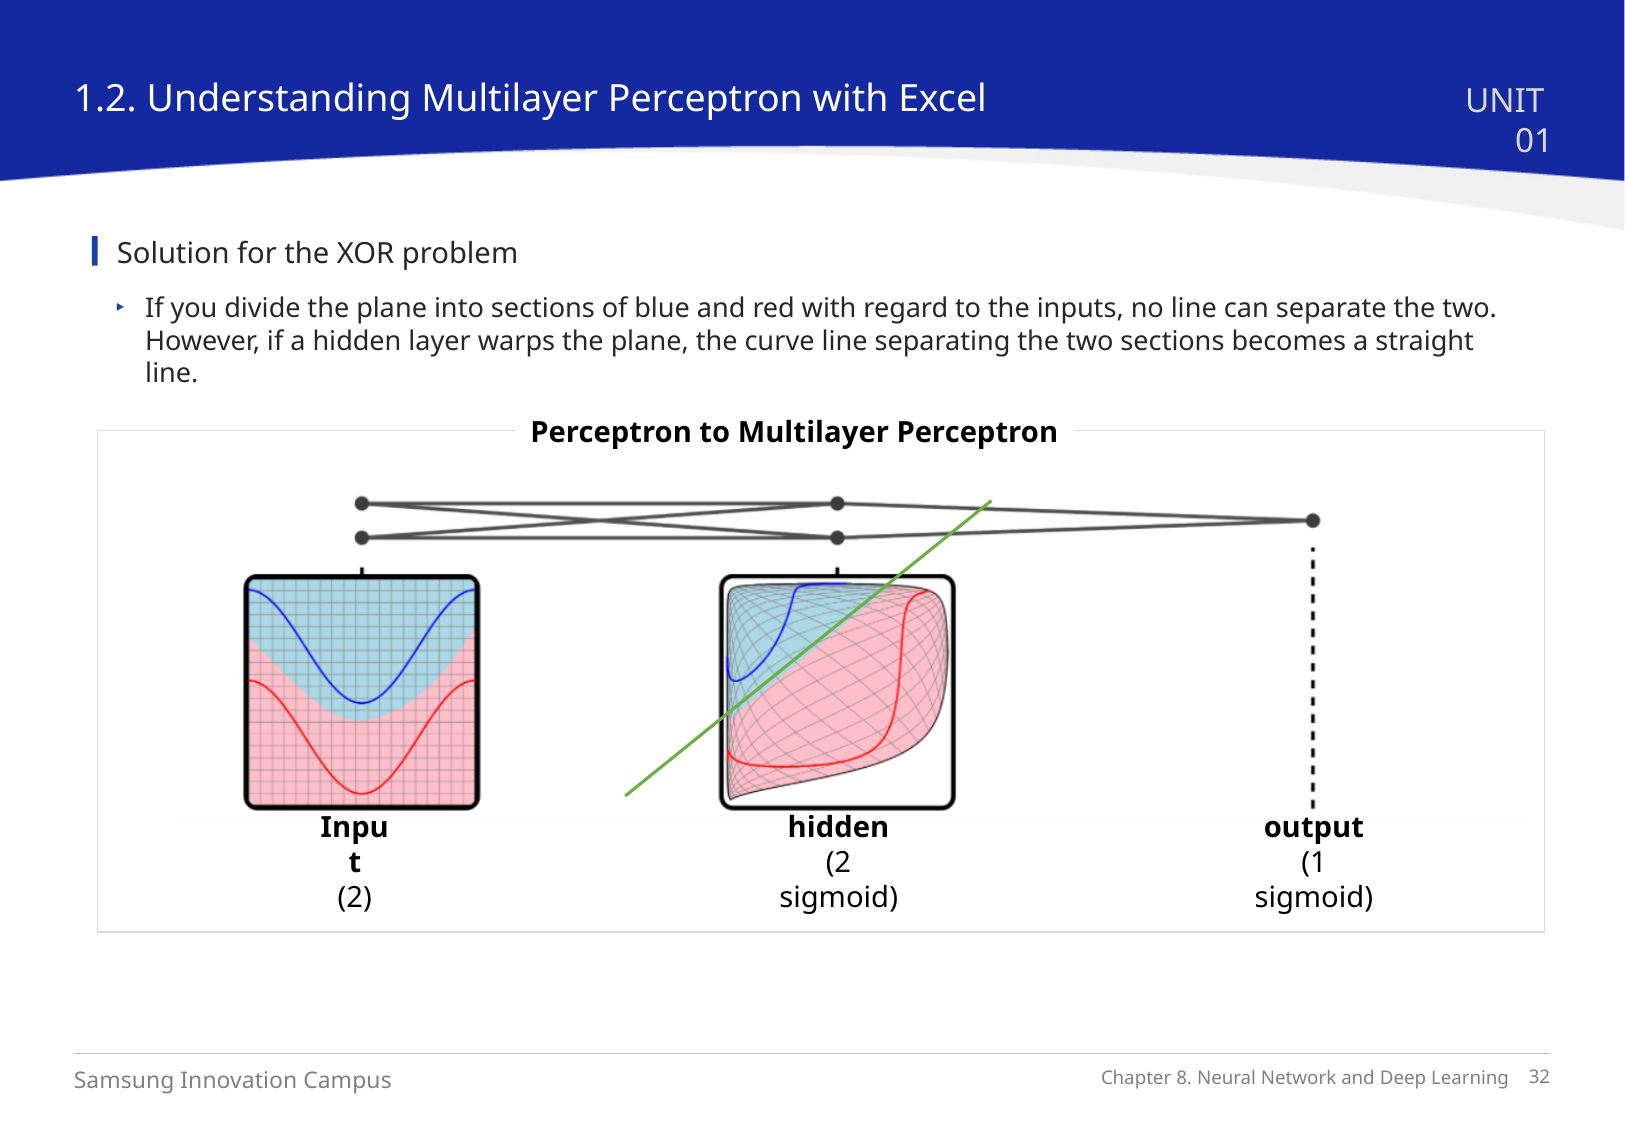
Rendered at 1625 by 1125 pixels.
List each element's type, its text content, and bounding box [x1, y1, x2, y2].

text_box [91, 234, 1533, 270]
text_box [97, 405, 1545, 932]
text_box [73, 73, 1554, 120]
text_box If you divide the plane into sections of blue and red with regard to the inputs, no line can separate the two. However, if a hidden layer warps the plane, the curve line separating the two sections becomes a straight line. [114, 278, 1532, 401]
picture [0, 0, 1625, 1125]
